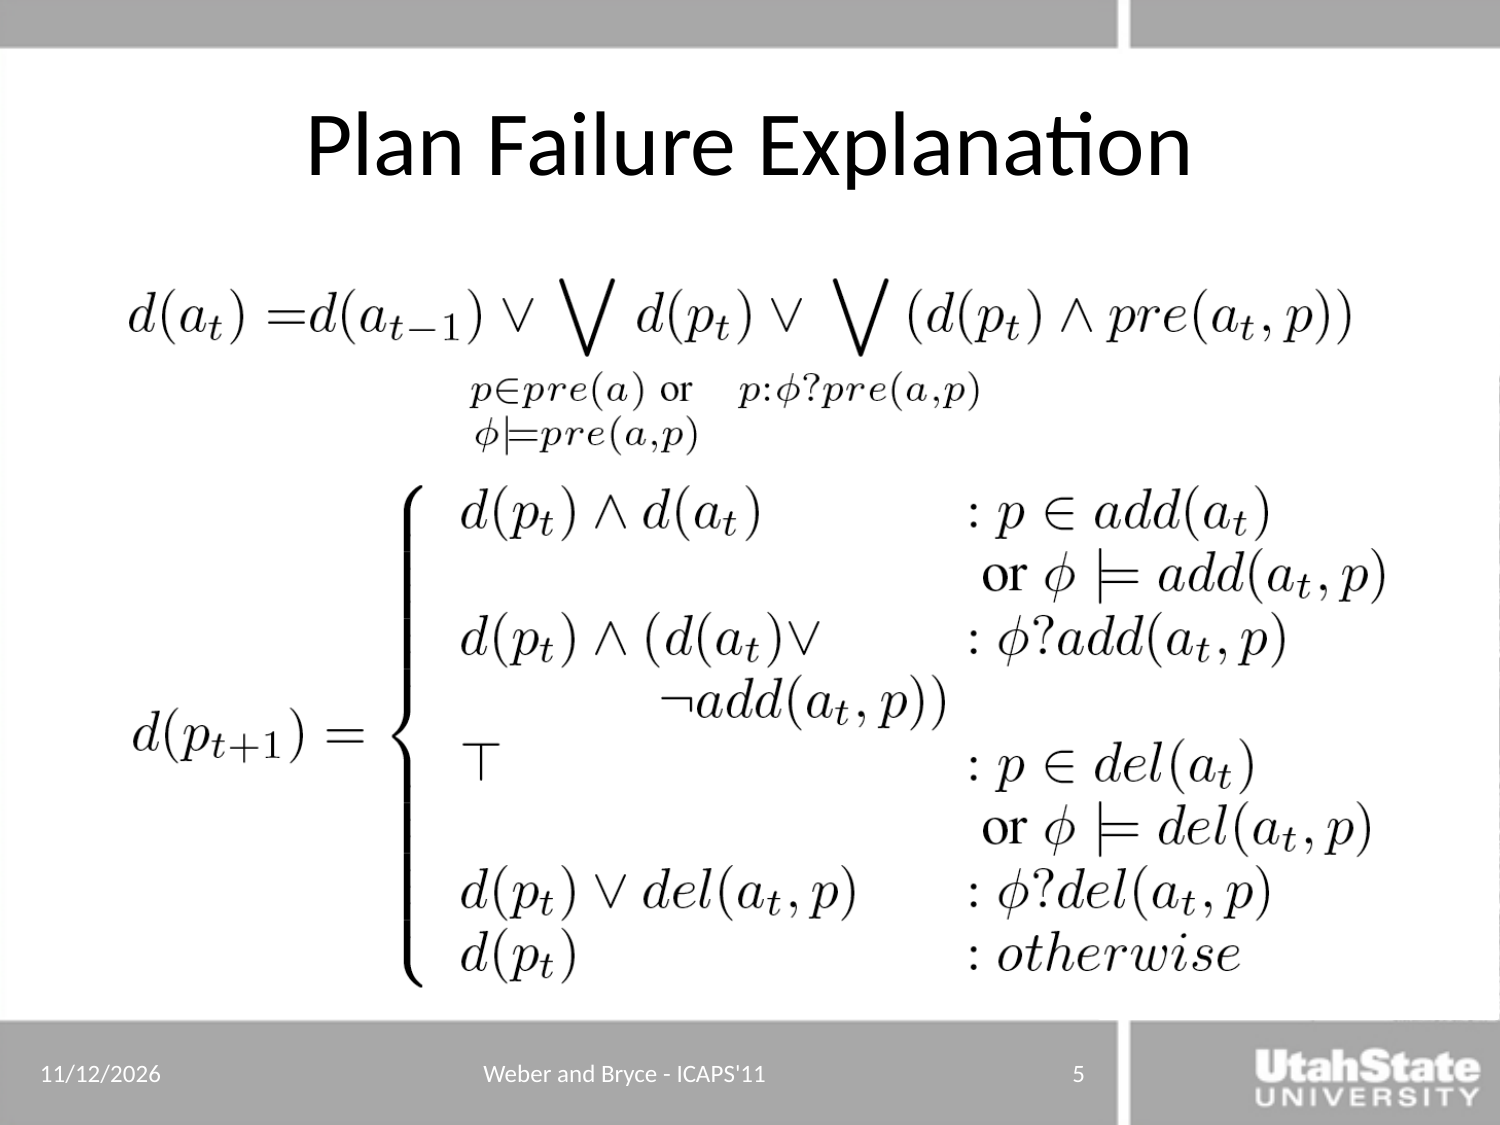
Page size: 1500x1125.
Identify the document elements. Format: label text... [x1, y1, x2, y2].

footer Weber and Bryce - ICAPS'11 [387, 1042, 863, 1103]
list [24, 262, 1476, 1006]
title Plan Failure Explanation [24, 45, 1475, 233]
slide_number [24, 1042, 375, 1103]
picture [0, 0, 1500, 1125]
slide_number 5 [875, 1042, 1100, 1103]
